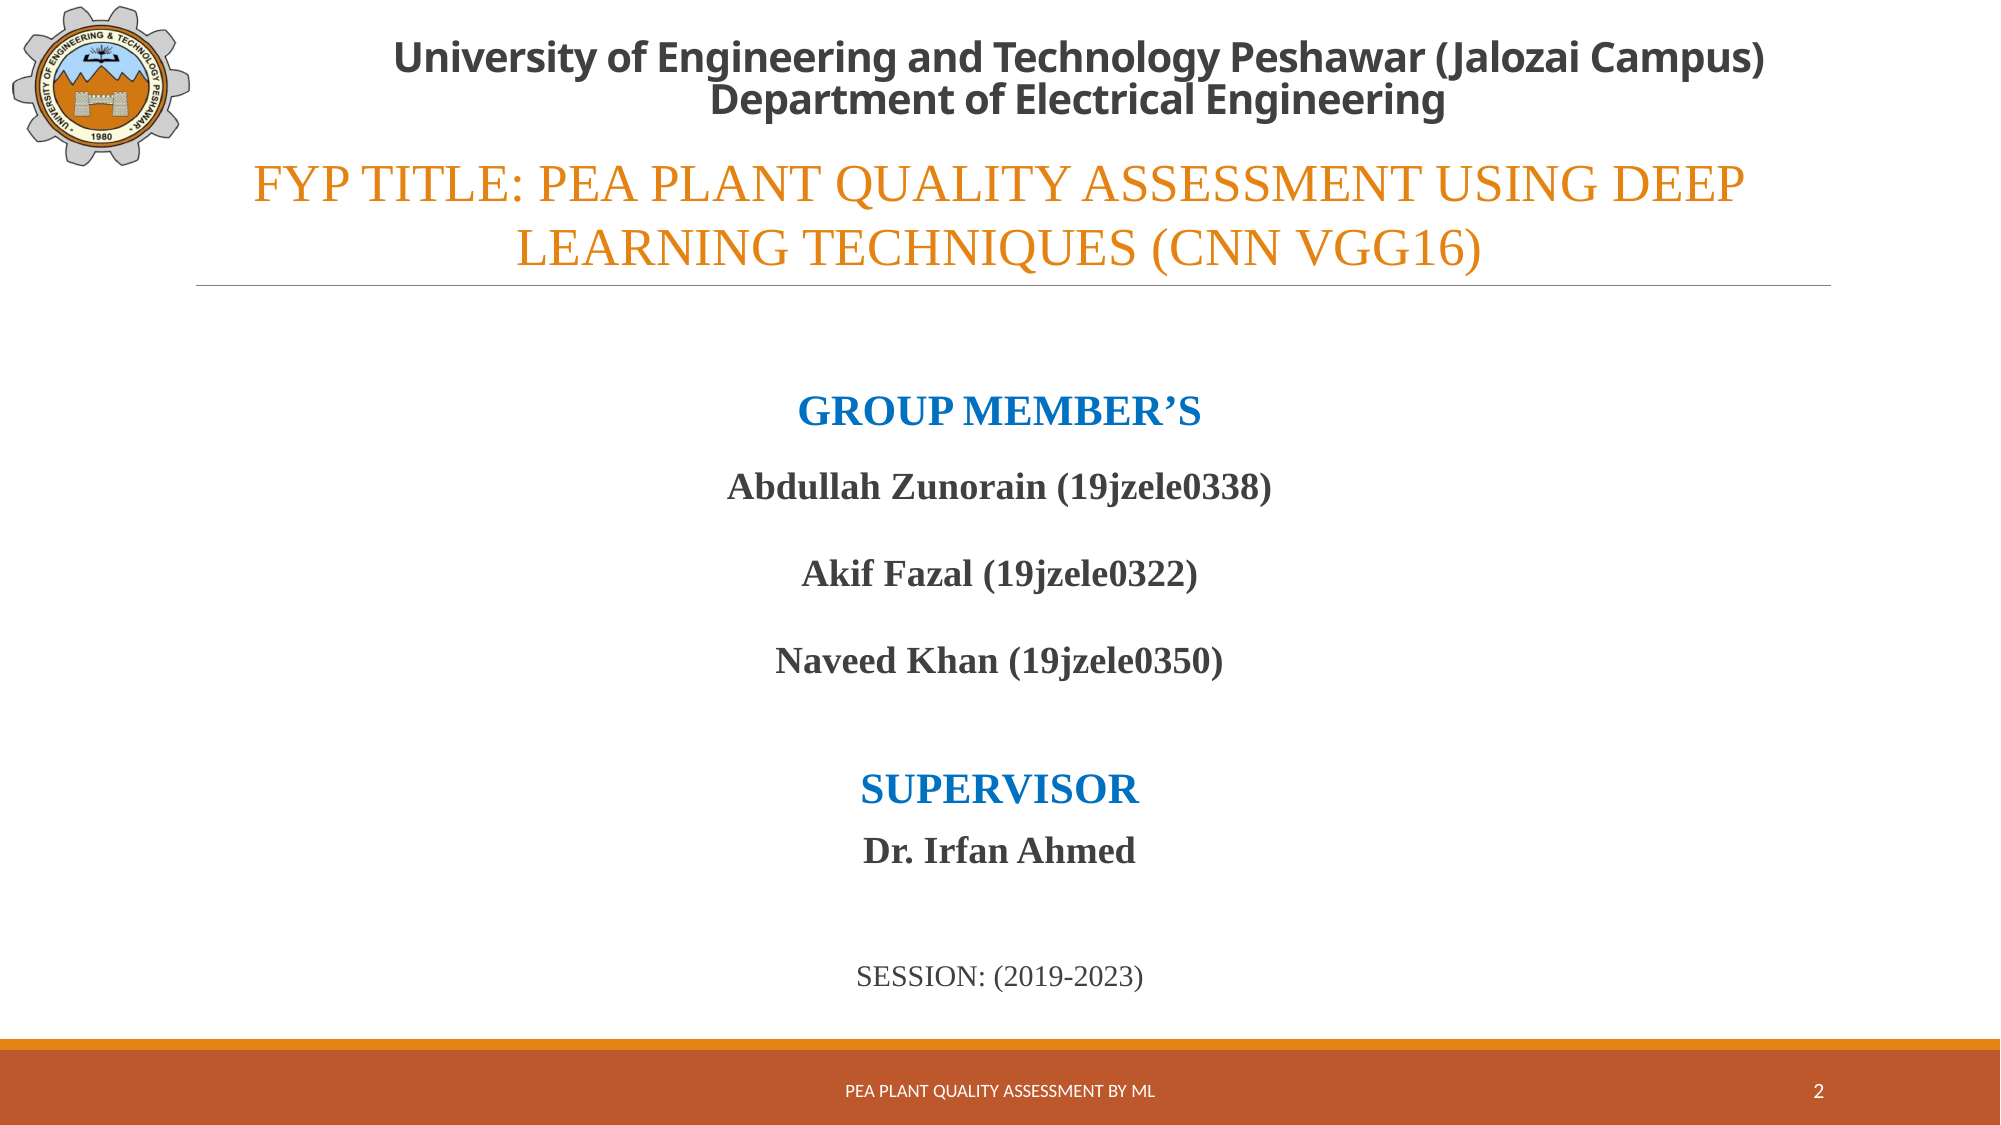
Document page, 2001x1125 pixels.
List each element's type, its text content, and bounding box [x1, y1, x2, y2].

title University of Engineering and Technology Peshawar (Jalozai Campus) Department of Electrical Engineering [261, 0, 1895, 131]
slide_number 2 [1624, 1059, 1840, 1120]
footer PEA PLANT QUALITY ASSESSMENT BY ML [604, 1059, 1396, 1120]
picture [12, 5, 191, 168]
list FYP TITLE: PEA PLANT QUALITY ASSESSMENT USING DEEP LEARNING TECHNIQUES (CNN VGG16) GROUP MEMBER’S Abdullah Zunorain (19jzele0338) Akif Fazal (19jzele0322) Naveed Khan (19jzele0350) SUPERVISOR Dr. Irfan Ahmed SESSION: (2019-2023) [140, 140, 1860, 1007]
